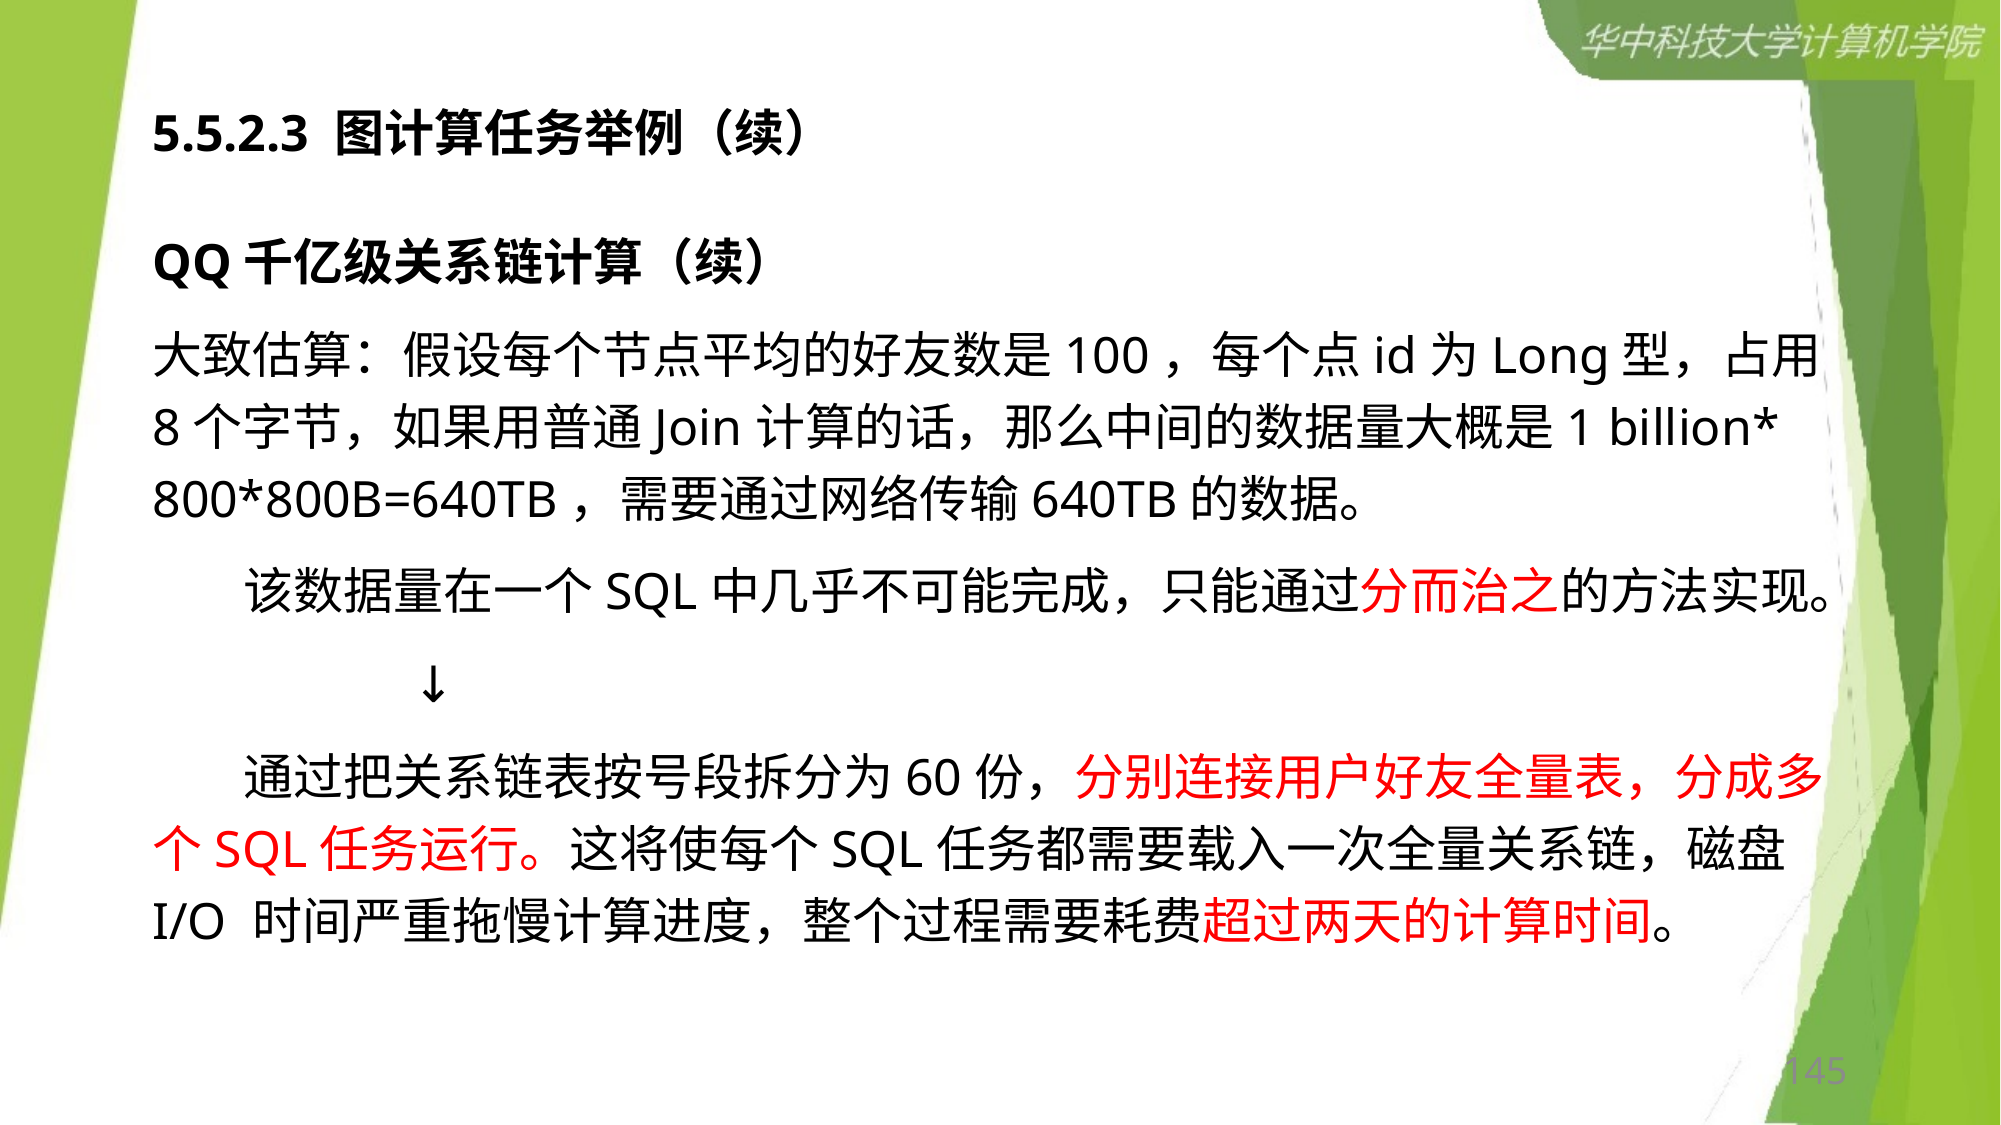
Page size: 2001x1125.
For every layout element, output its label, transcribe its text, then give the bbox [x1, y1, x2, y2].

slide_number 145 [1412, 1042, 1863, 1103]
list QQ千亿级关系链计算（续） 大致估算：假设每个节点平均的好友数是100，每个点id为Long型，占用8个字节，如果用普通Join计算的话，那么中间的数据量大概是1 billion* 800*800B=640TB，需要通过网络传输640TB的数据。 该数据量在一个SQL中几乎不可能完成，只能通过分而治之的方法实现。 ↓ 通过把关系链表按号段拆分为60份，分别连接用户好友全量表，分成多个SQL任务运行。这将使每个SQL任务都需要载入一次全量关系链，磁盘 I/O 时间严重拖慢计算进度，整个过程需要耗费超过两天的计算时间。 [137, 210, 1863, 1103]
title 5.5.2.3 图计算任务举例（续） [137, 59, 1863, 210]
picture [0, 0, 2001, 1125]
